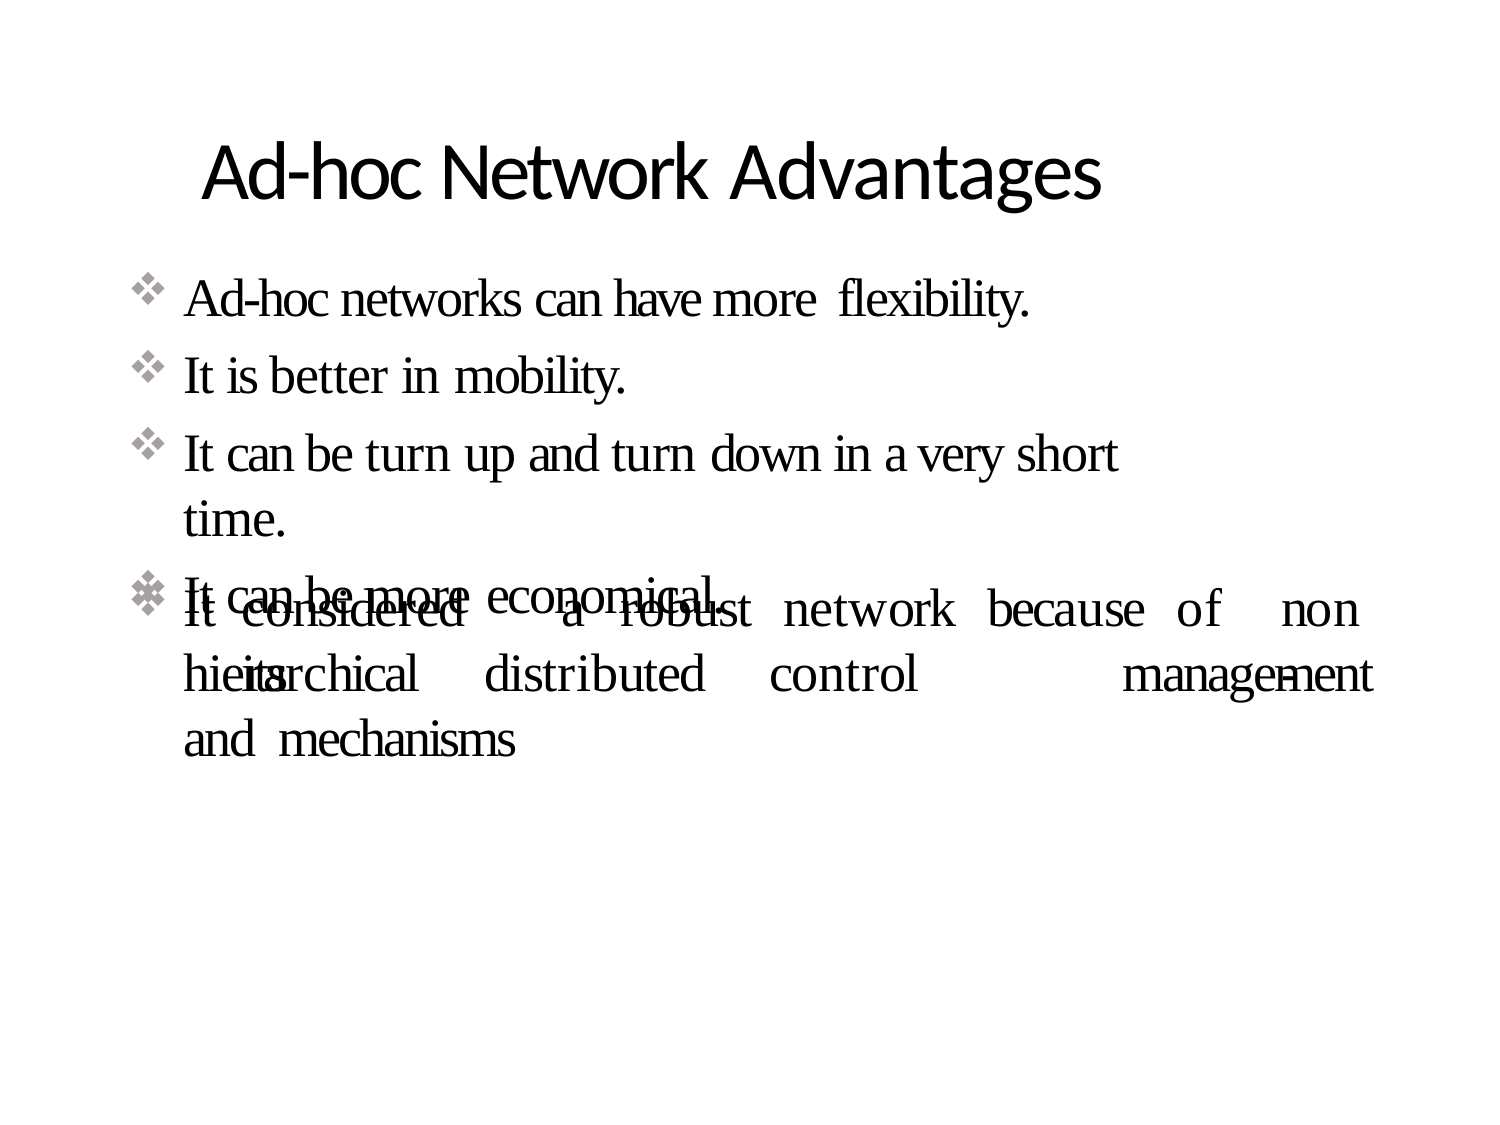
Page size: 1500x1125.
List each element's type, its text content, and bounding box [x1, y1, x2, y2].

text_box It considered a robust network because of its [125, 570, 1245, 703]
text_box management [1120, 635, 1375, 703]
text_box Ad-hoc networks can have more flexibility. It is better in mobility. It can be turn up and turn down in a very short time. It can be more economical. [125, 247, 1222, 570]
text_box non- [1279, 570, 1375, 635]
text_box hierarchical distributed control and mechanisms [181, 635, 1053, 768]
title Ad-hoc Network Advantages [162, 70, 1142, 247]
